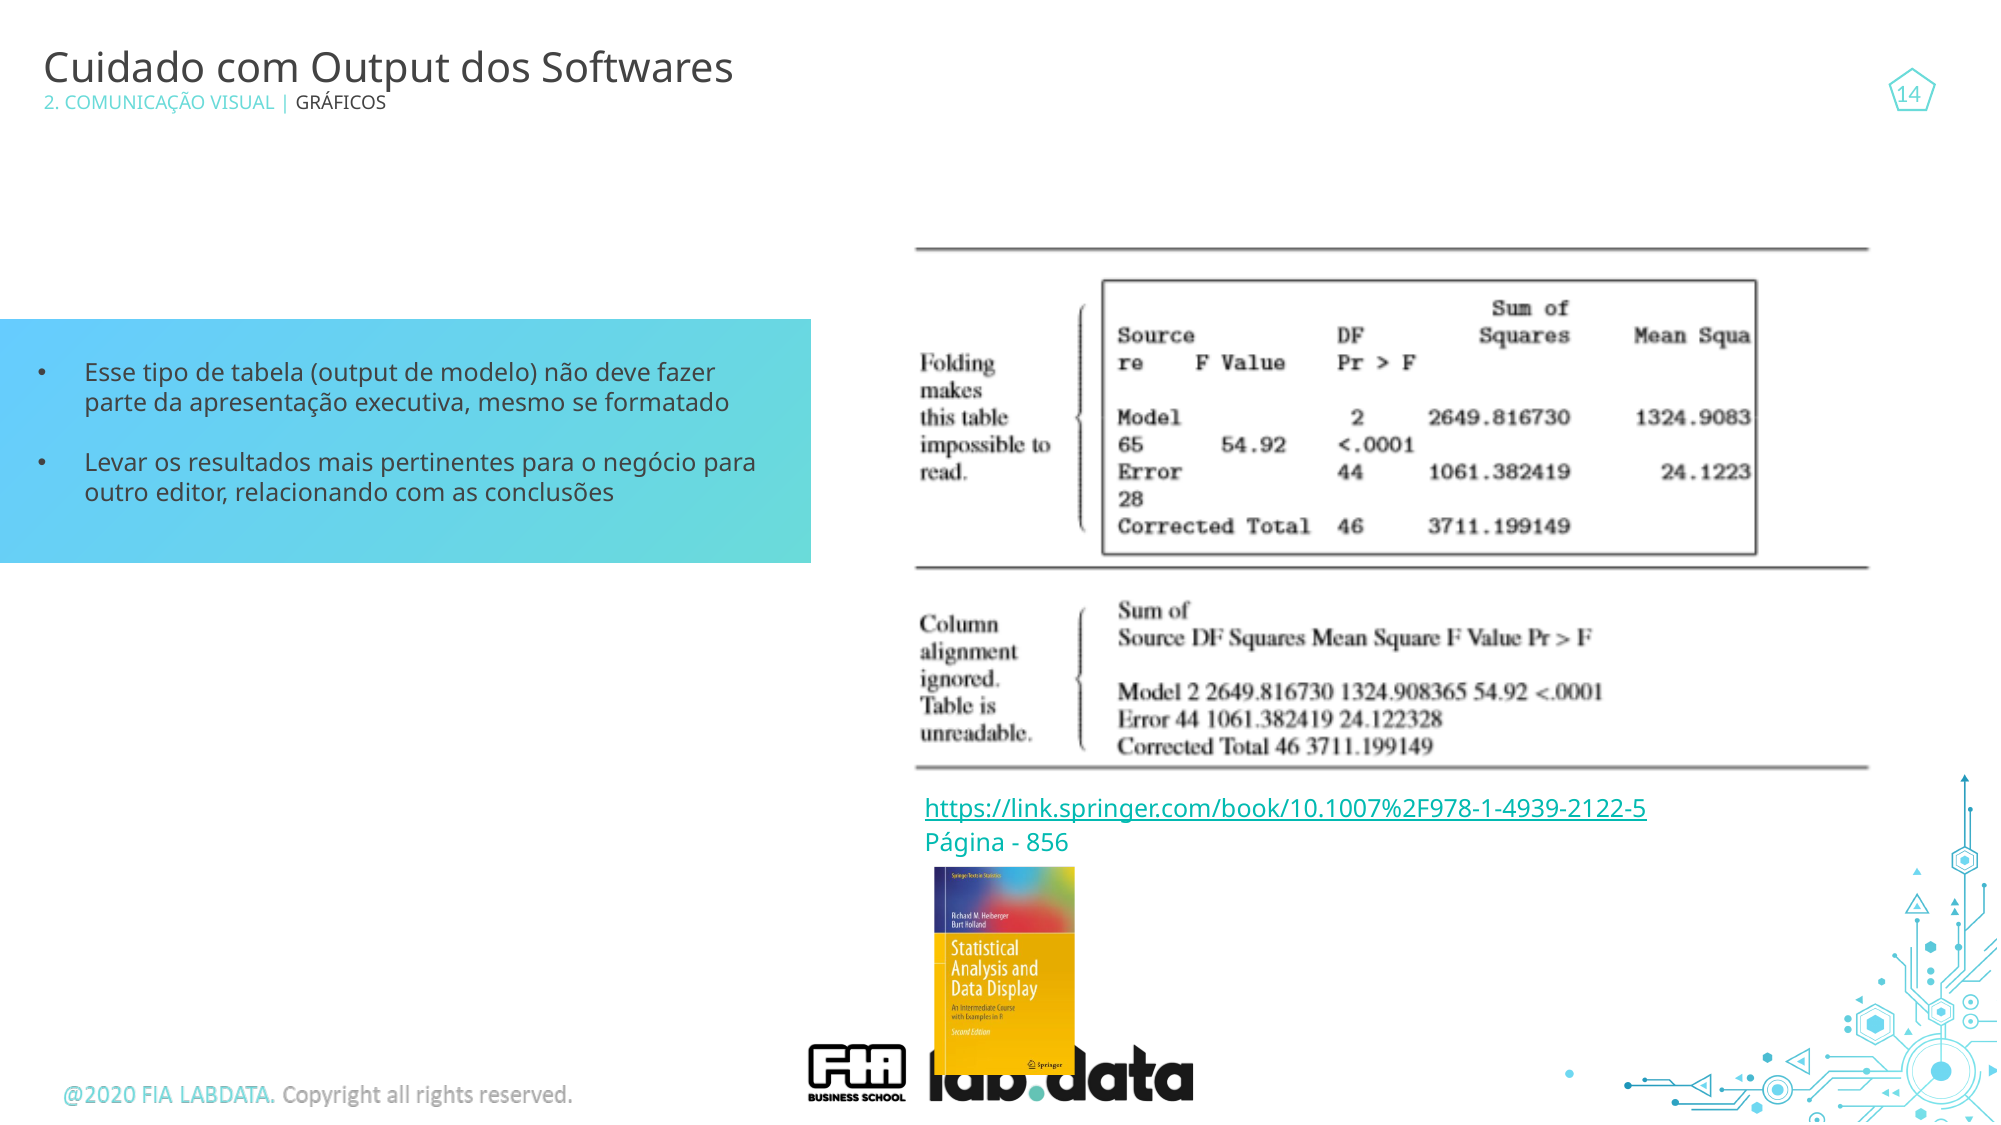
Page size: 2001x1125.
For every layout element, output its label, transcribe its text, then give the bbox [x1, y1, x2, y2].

picture [886, 242, 1997, 1122]
text_box Cuidado com Output dos Softwares 2. COMUNICAÇÃO VISUAL | GRÁFICOS [28, 18, 789, 136]
text_box https://link.springer.com/book/10.1007%2F978-1-4939-2122-5 Página - 856 [909, 795, 1669, 864]
text_box [0, 318, 812, 563]
text_box Esse tipo de tabela (output de modelo) não deve fazer parte da apresentação executiva, mesmo se formatado Levar os resultados mais pertinentes para o negócio para outro editor, relacionando com as conclusões [22, 349, 789, 514]
picture [798, 866, 1202, 1104]
picture [47, 1064, 676, 1125]
